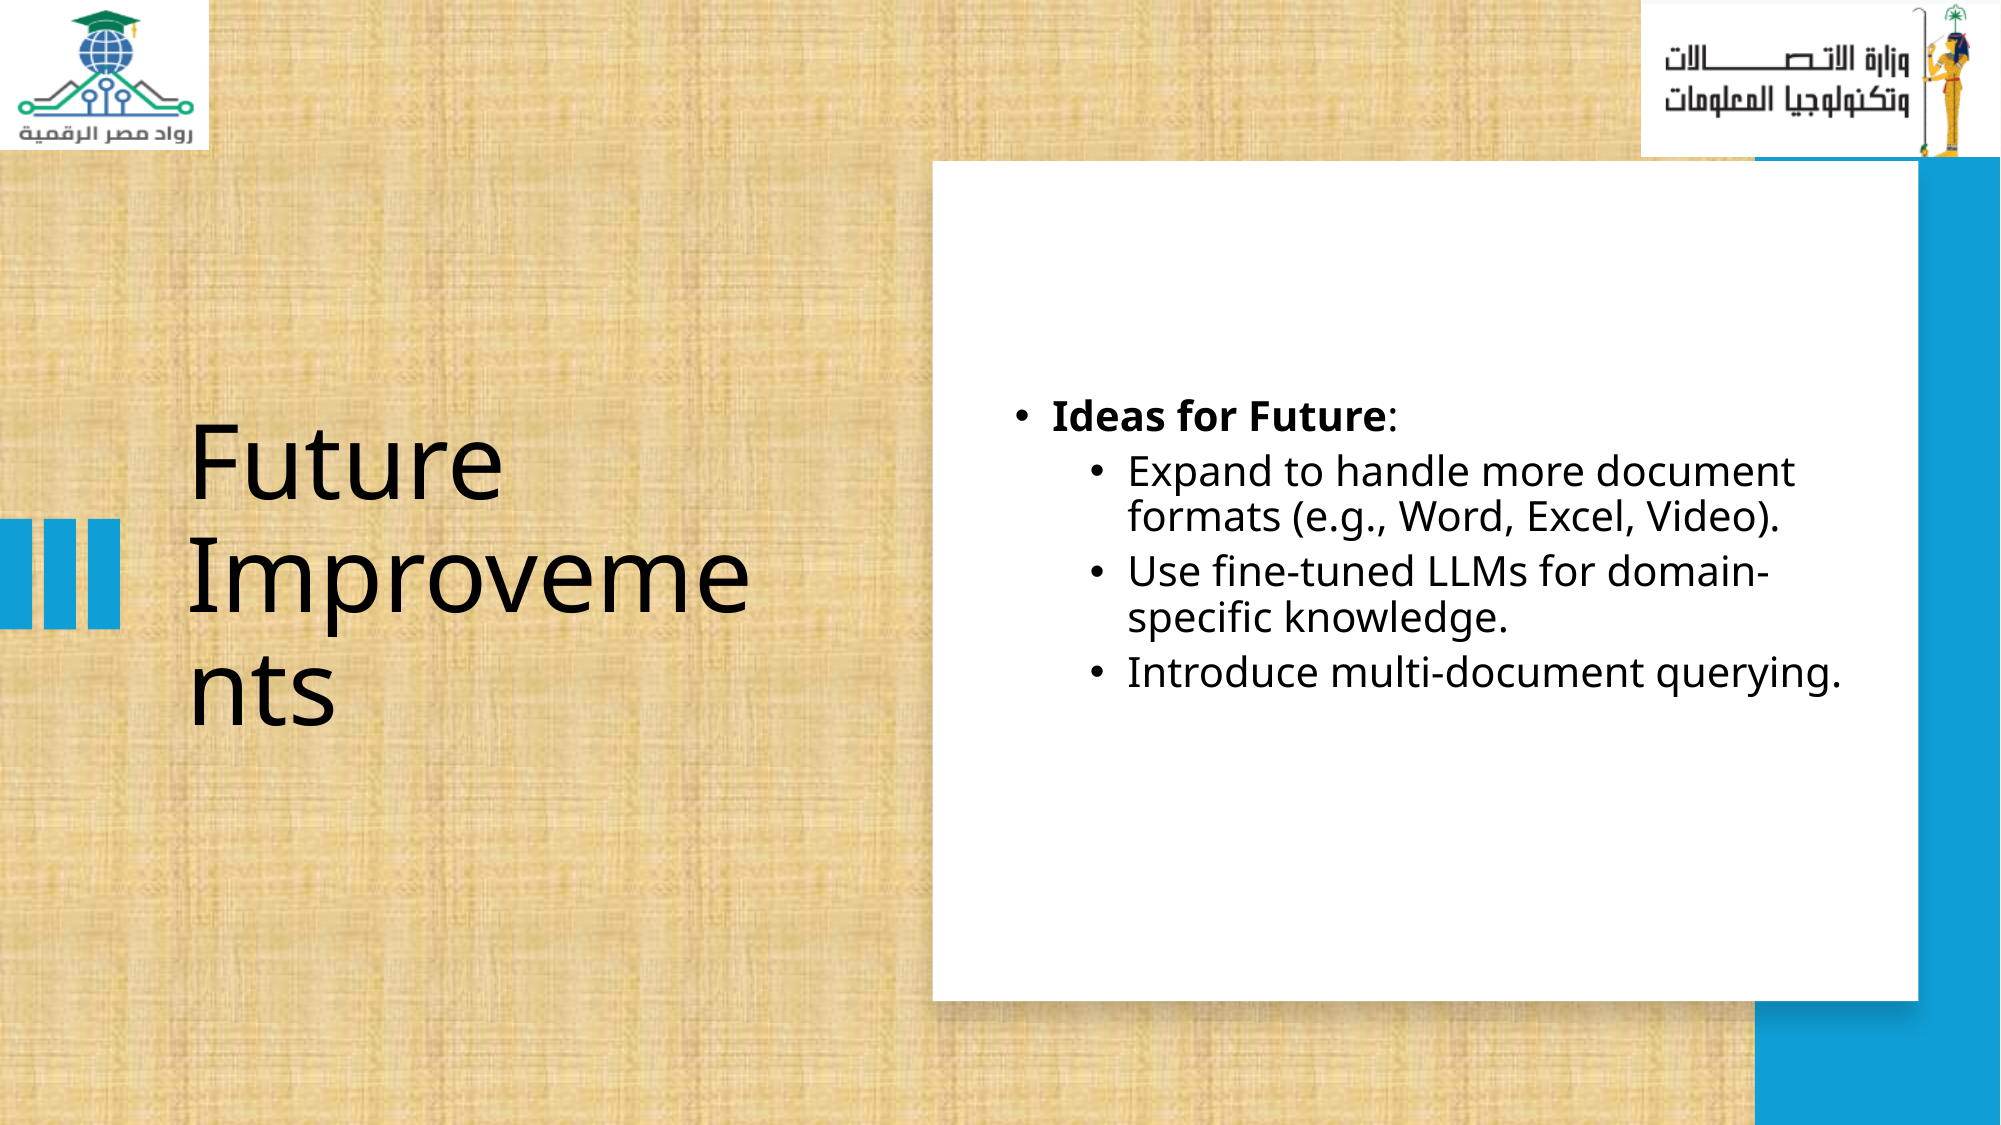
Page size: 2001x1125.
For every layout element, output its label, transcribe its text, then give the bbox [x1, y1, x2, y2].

picture [0, 0, 209, 151]
list Ideas for Future: Expand to handle more document formats (e.g., Word, Excel, Video). Use fine-tuned LLMs for domain-specific knowledge. Introduce multi-document querying. [999, 219, 1863, 939]
text_box [931, 160, 1920, 1003]
text_box [0, 0, 1753, 1125]
picture [1640, 0, 2001, 157]
text_box [1753, 157, 2000, 1125]
title Future Improvements [171, 219, 810, 939]
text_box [0, 518, 121, 630]
